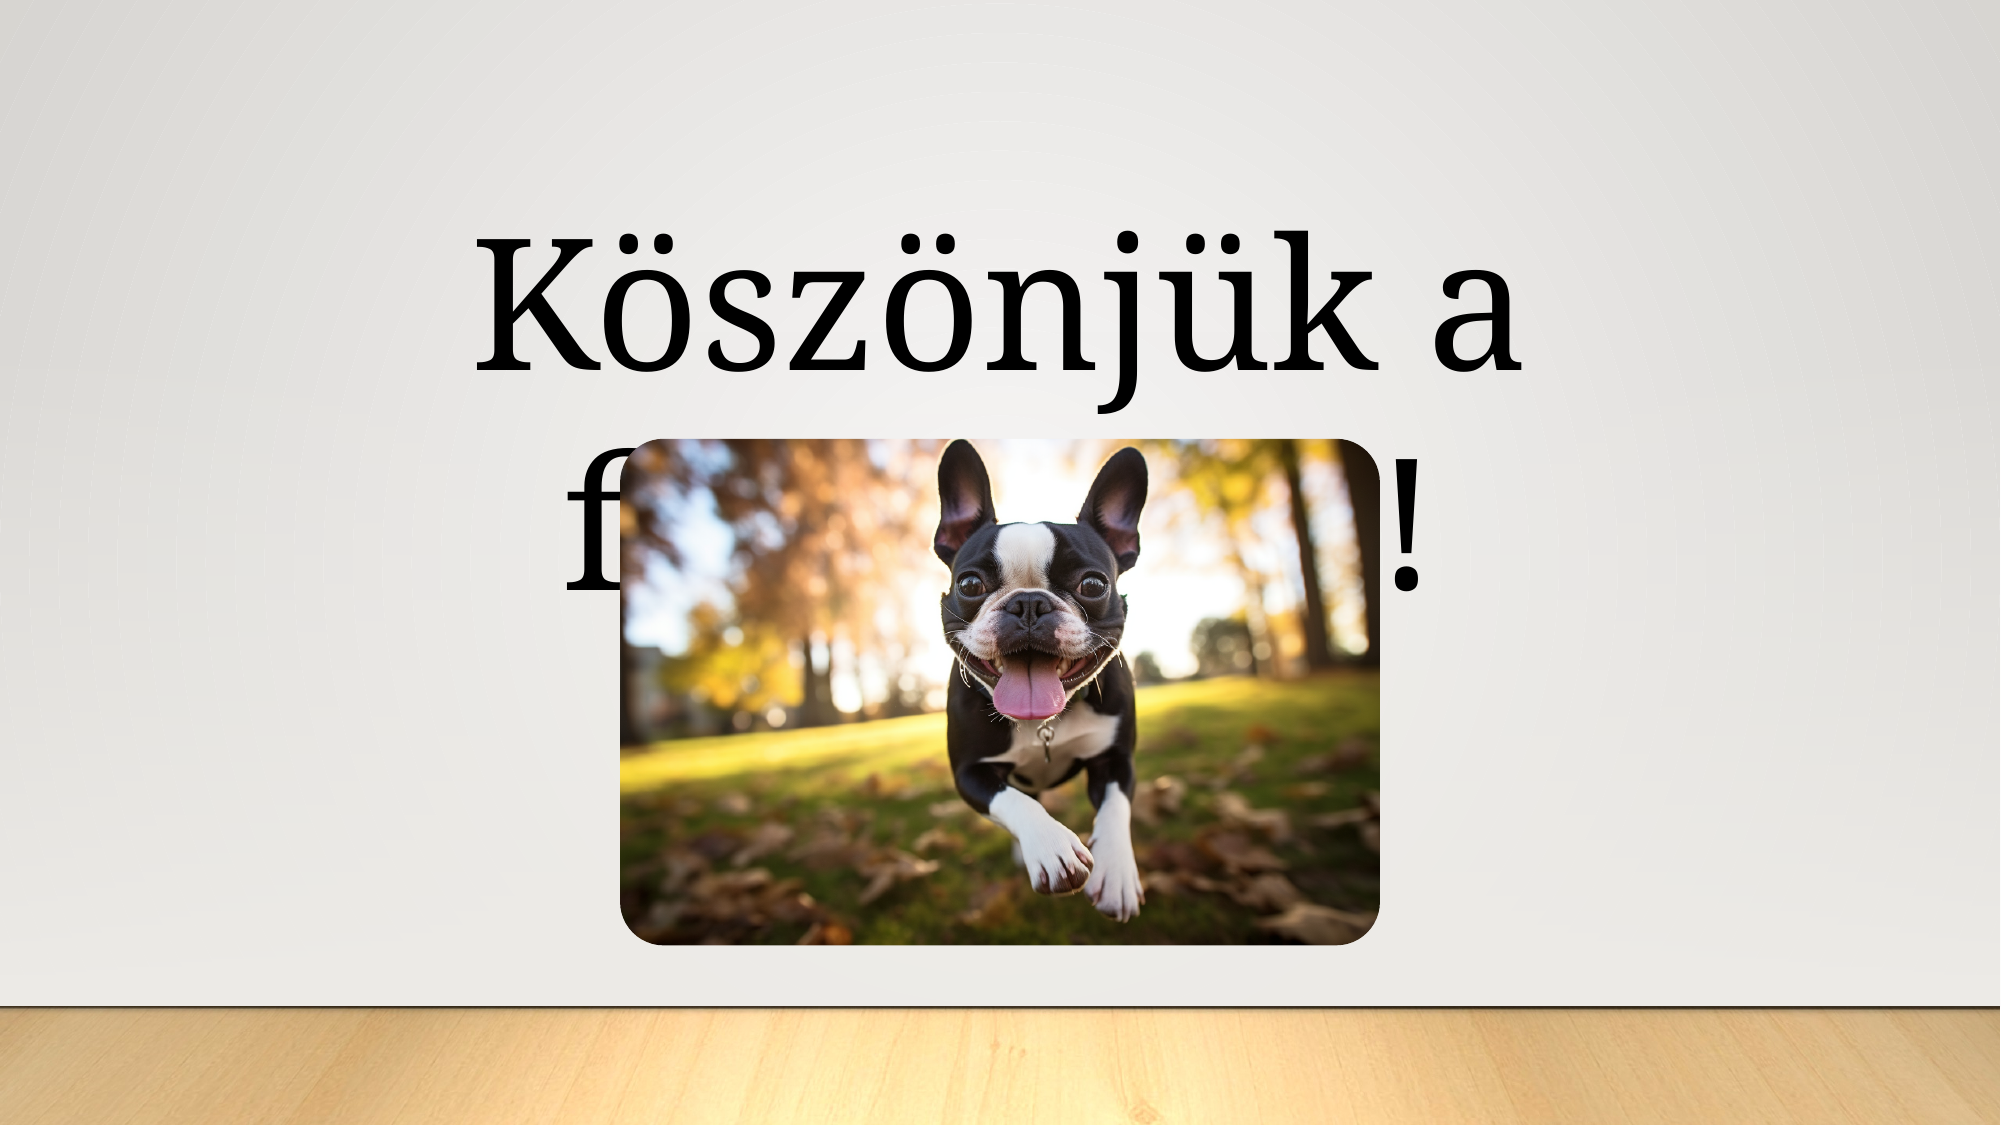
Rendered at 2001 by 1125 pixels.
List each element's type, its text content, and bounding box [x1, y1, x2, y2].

picture [0, 1006, 2000, 1125]
text_box Köszönjük a figyelmet! [0, 179, 2000, 635]
picture [619, 438, 1381, 946]
